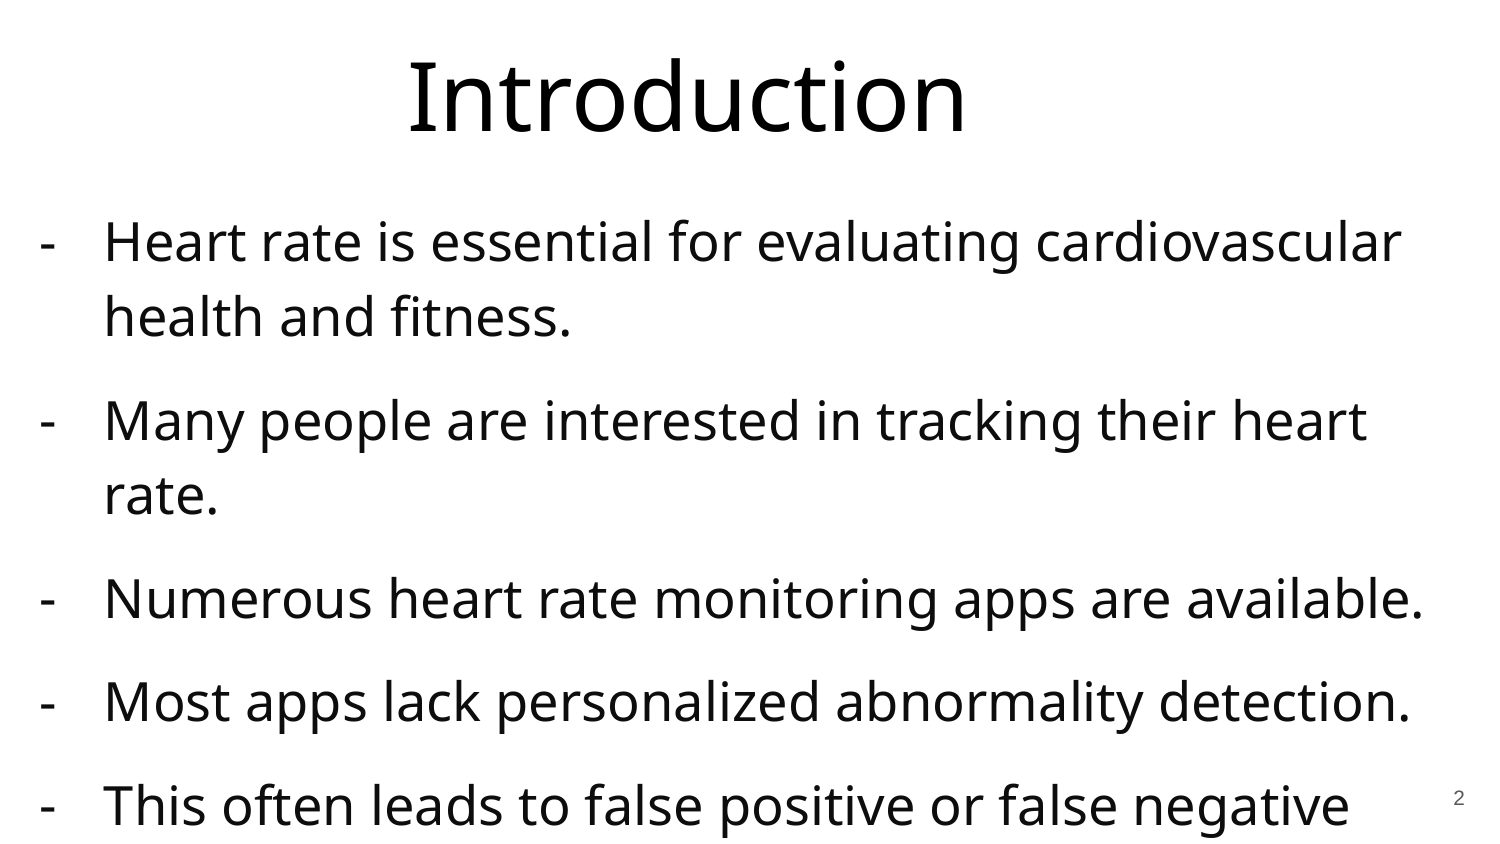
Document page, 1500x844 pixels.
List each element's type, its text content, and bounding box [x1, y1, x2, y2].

title Introduction [49, 44, 1328, 166]
slide_number ‹#› [1389, 764, 1480, 830]
text_box Heart rate is essential for evaluating cardiovascular health and fitness. Many people are interested in tracking their heart rate. Numerous heart rate monitoring apps are available. Most apps lack personalized abnormality detection. This often leads to false positive or false negative results. [13, 183, 1500, 799]
